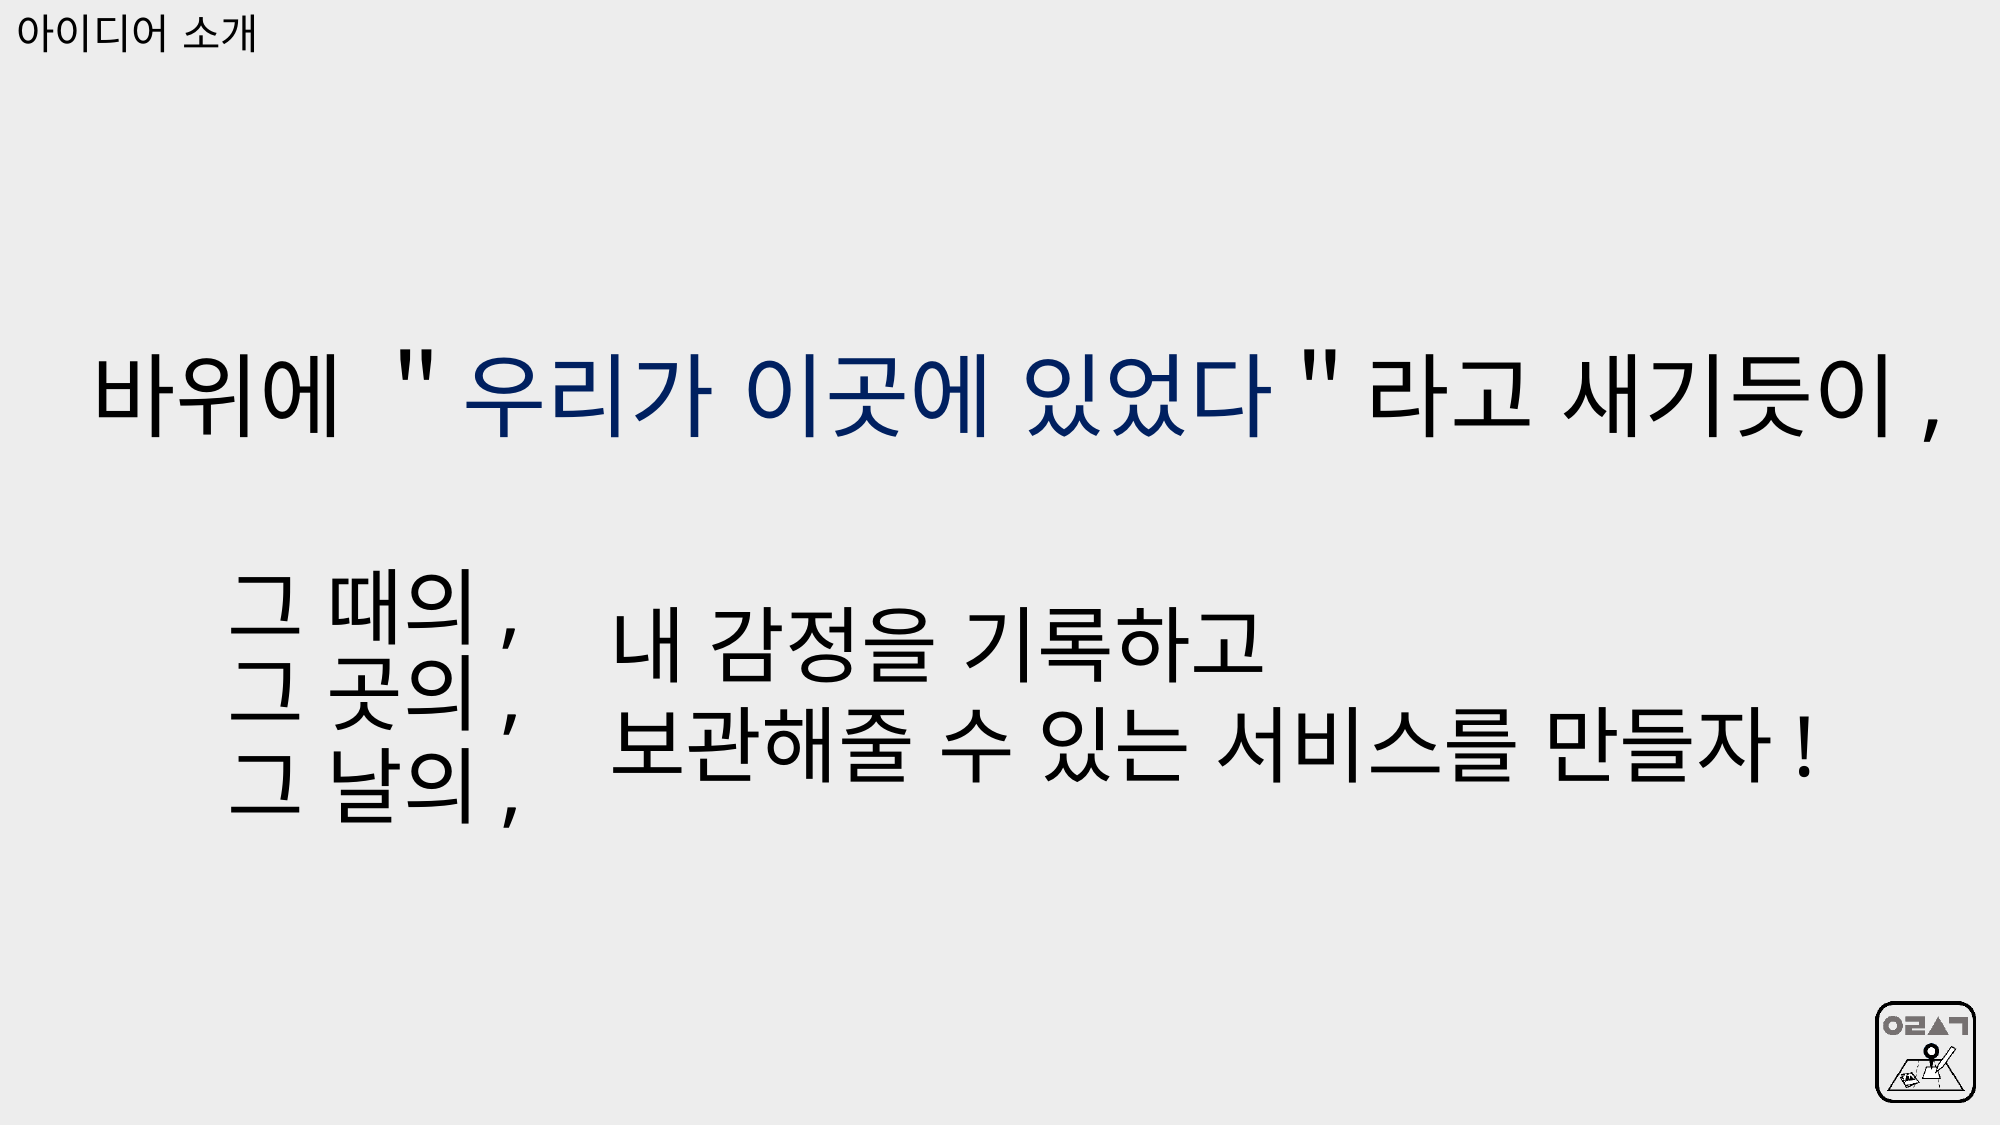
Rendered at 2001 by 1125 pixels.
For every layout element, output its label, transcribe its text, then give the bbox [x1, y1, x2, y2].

text_box 그 때의, [212, 548, 2000, 663]
text_box 내 감정을 기록하고 보관해줄 수 있는 서비스를 만들자! [594, 585, 1831, 801]
text_box 아이디어 소개 [1, 0, 275, 65]
picture [1875, 1001, 1977, 1103]
text_box 그 날의, [212, 726, 1213, 842]
text_box 그 곳의, [212, 633, 594, 726]
text_box 바위에 ＂우리가 이곳에 있었다＂라고 새기듯이, [76, 331, 1984, 457]
